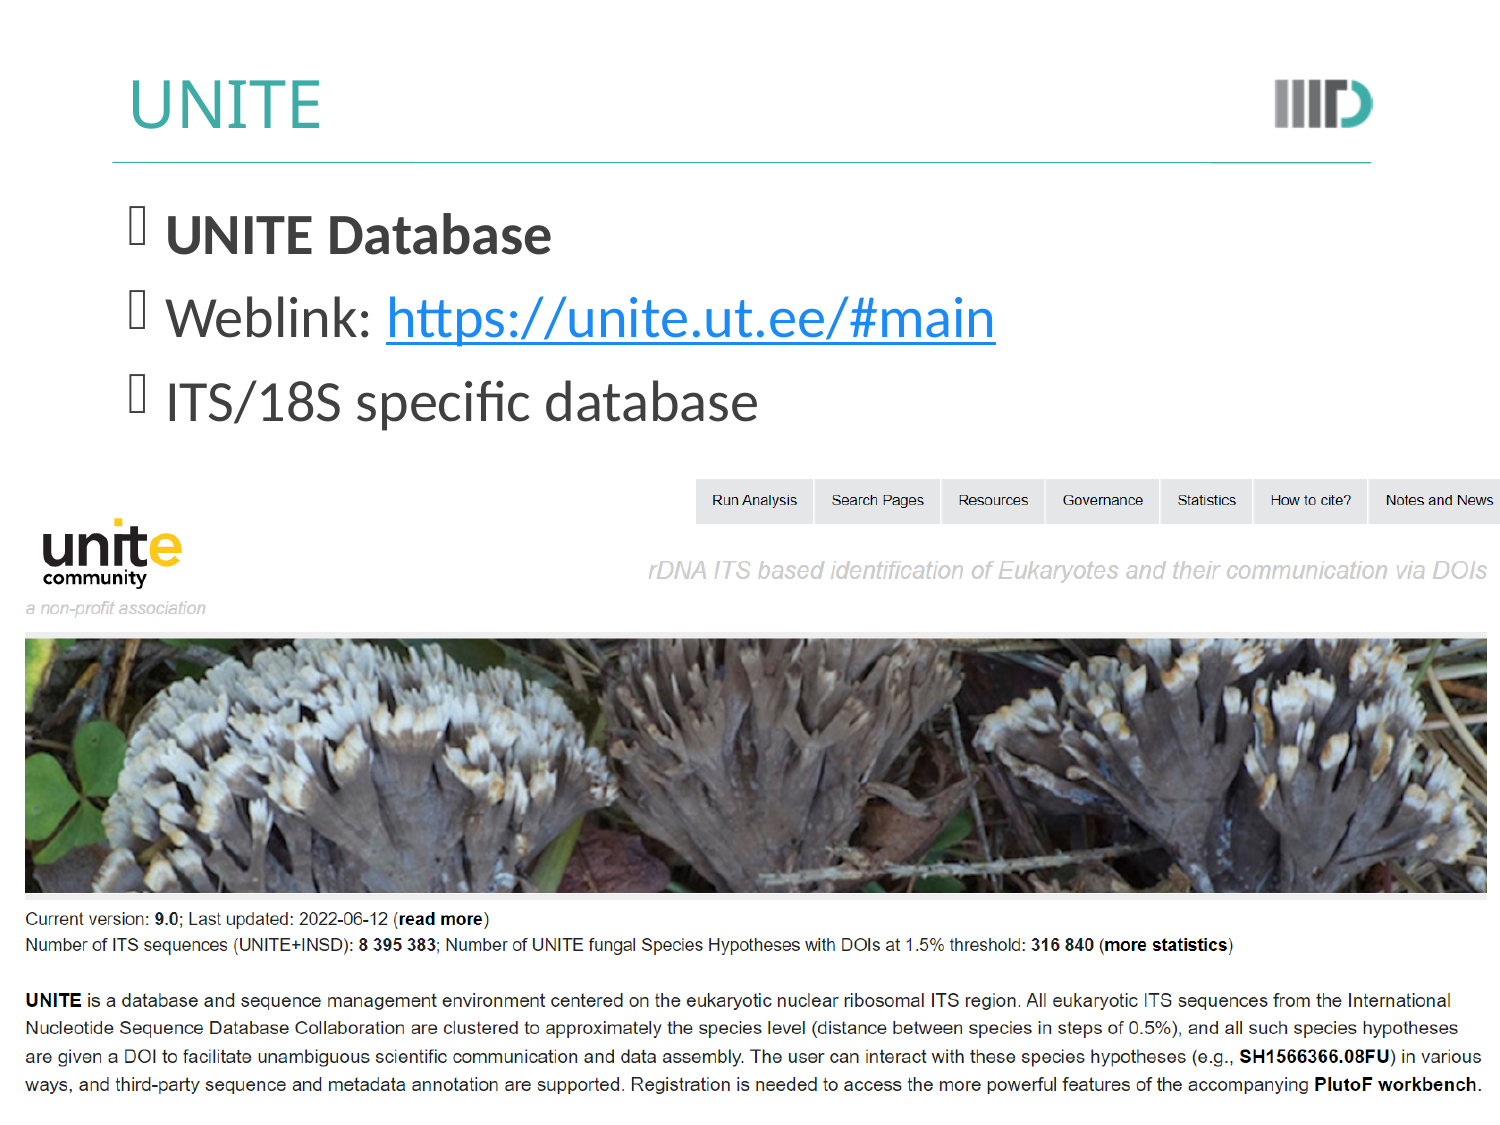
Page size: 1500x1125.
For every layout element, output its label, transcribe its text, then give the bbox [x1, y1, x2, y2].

title UNITE [112, 52, 1236, 163]
picture [1256, 67, 1388, 141]
picture [16, 479, 1500, 1100]
list UNITE Database Weblink: https://unite.ut.ee/#main ITS/18S specific database [112, 196, 1388, 479]
